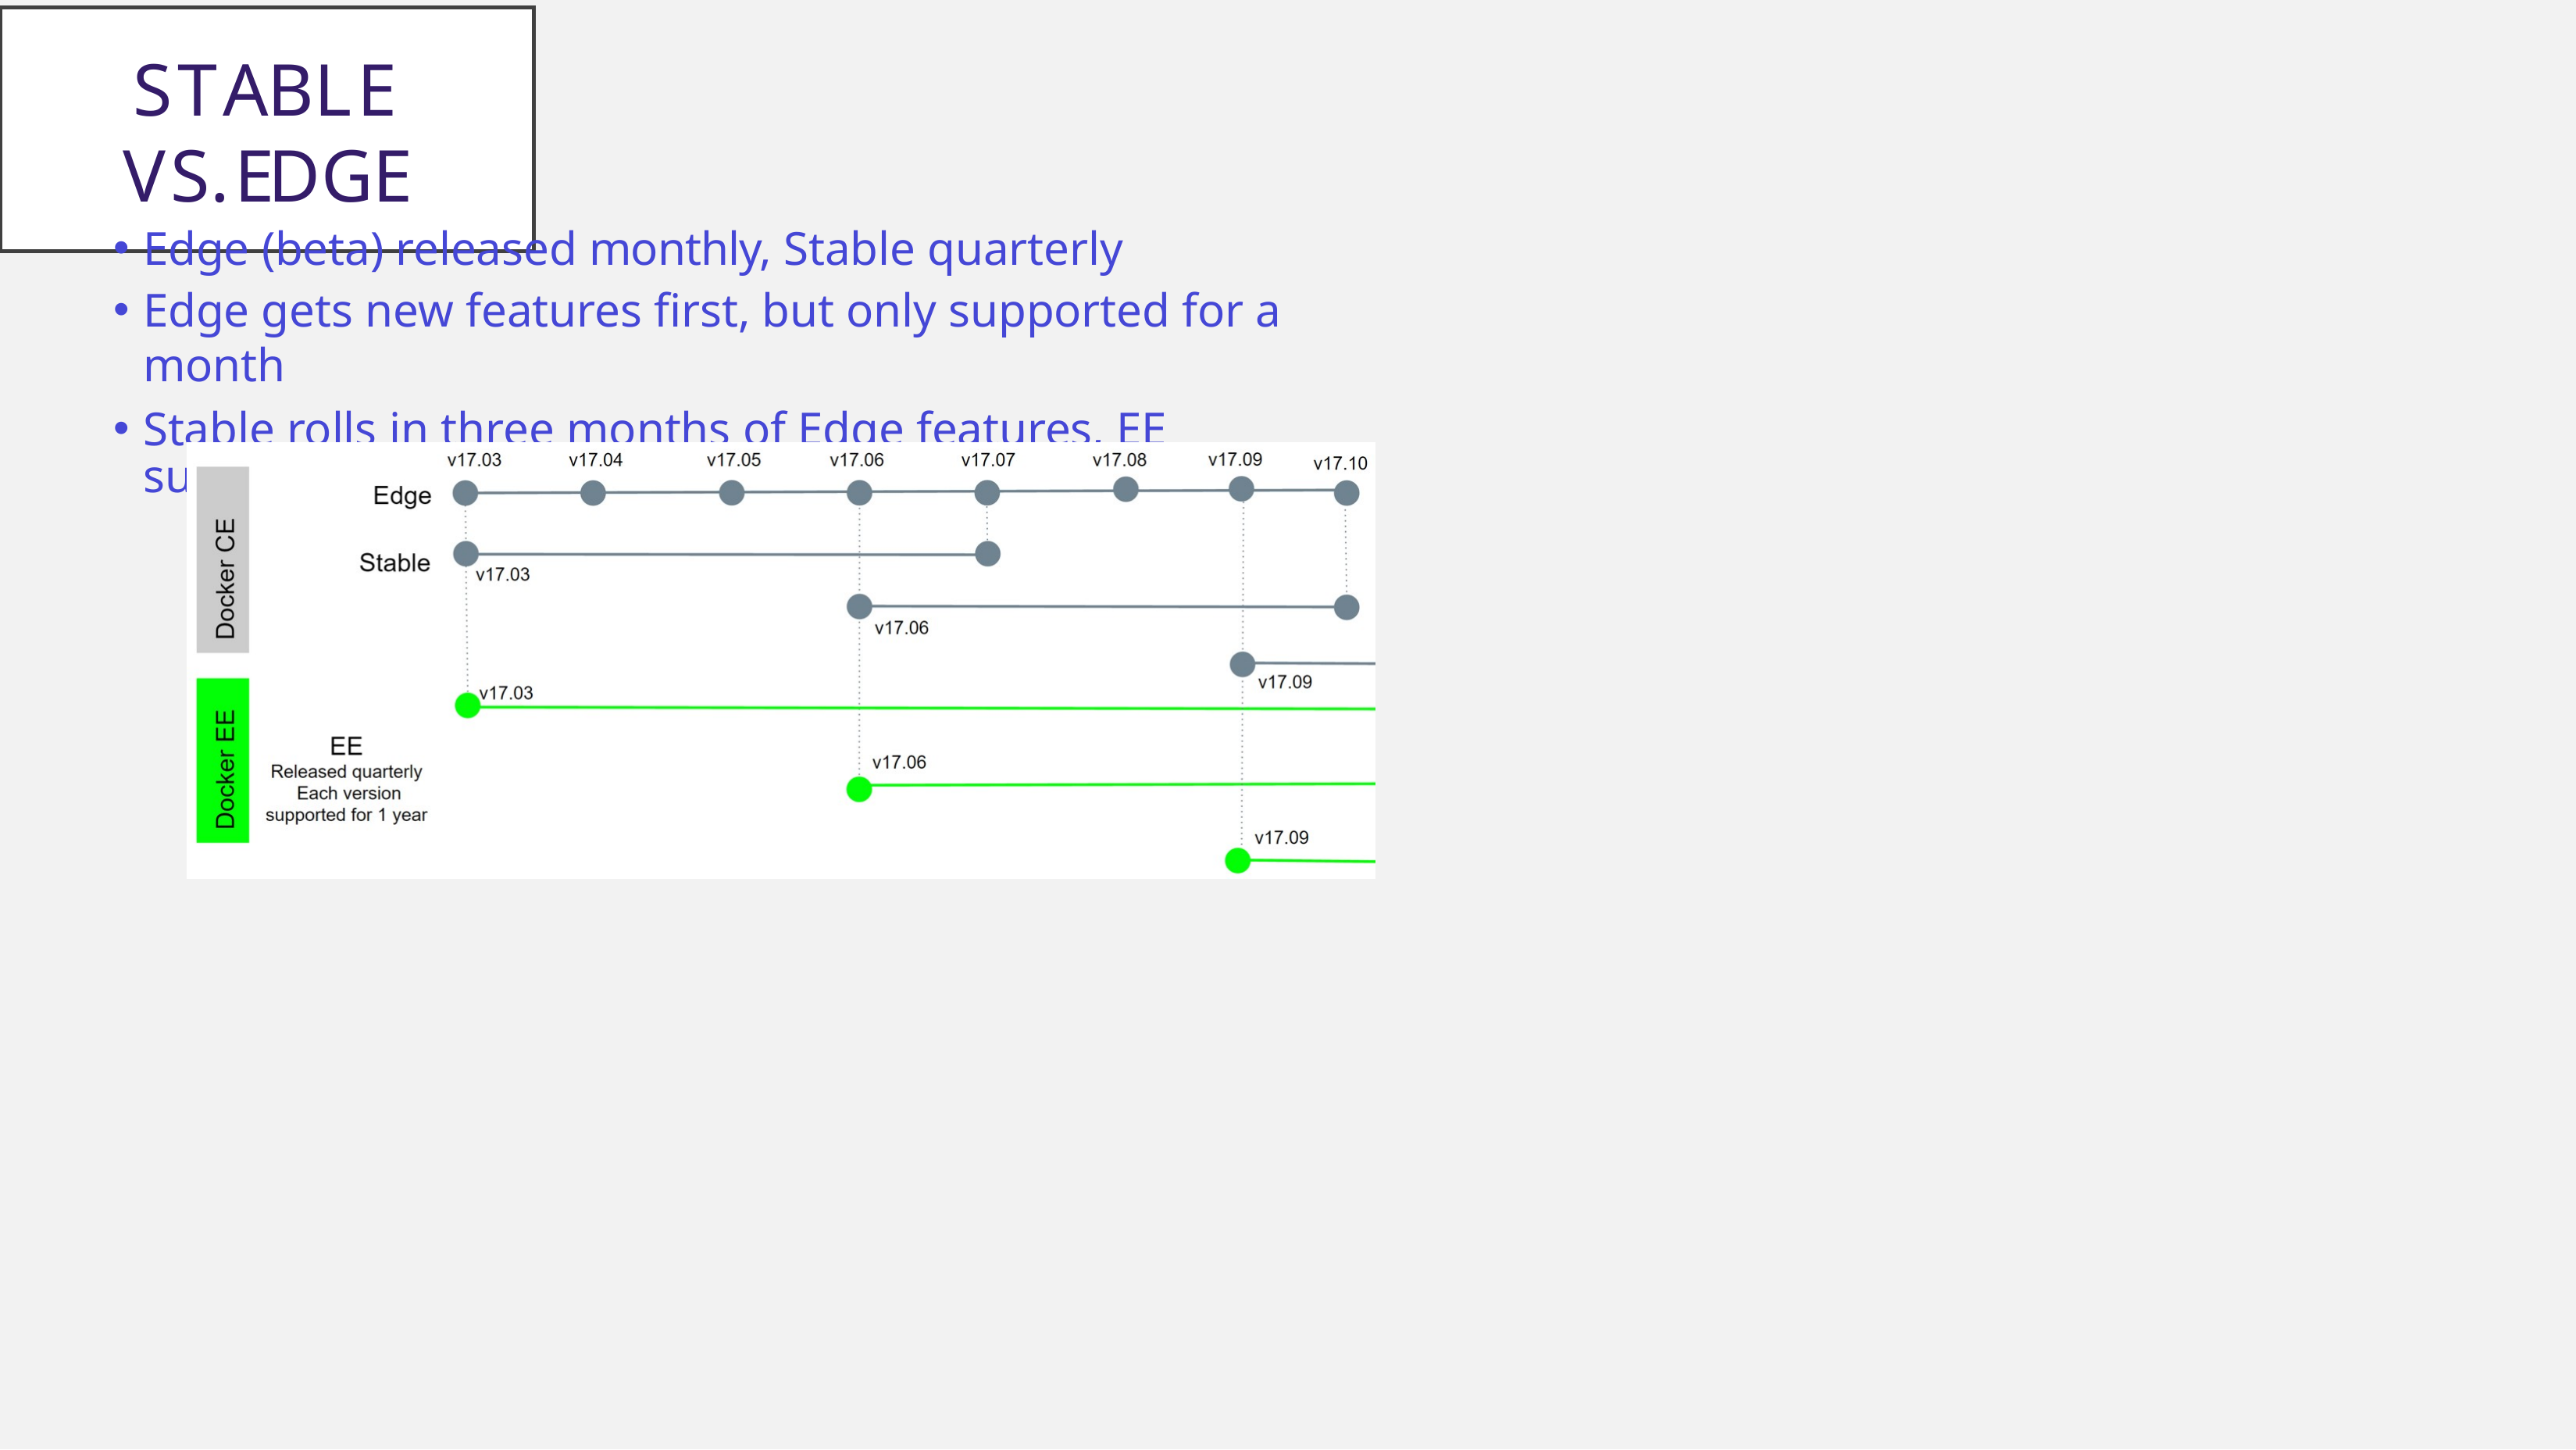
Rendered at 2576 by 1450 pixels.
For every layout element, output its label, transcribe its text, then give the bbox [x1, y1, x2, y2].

picture [187, 442, 1375, 879]
title Stable vs.Edge [0, 5, 536, 253]
text_box Edge (beta) released monthly, Stable quarterly Edge gets new features first, but only supported for a month Stable rolls in three months of Edge features, EE supported longer [112, 211, 1390, 502]
